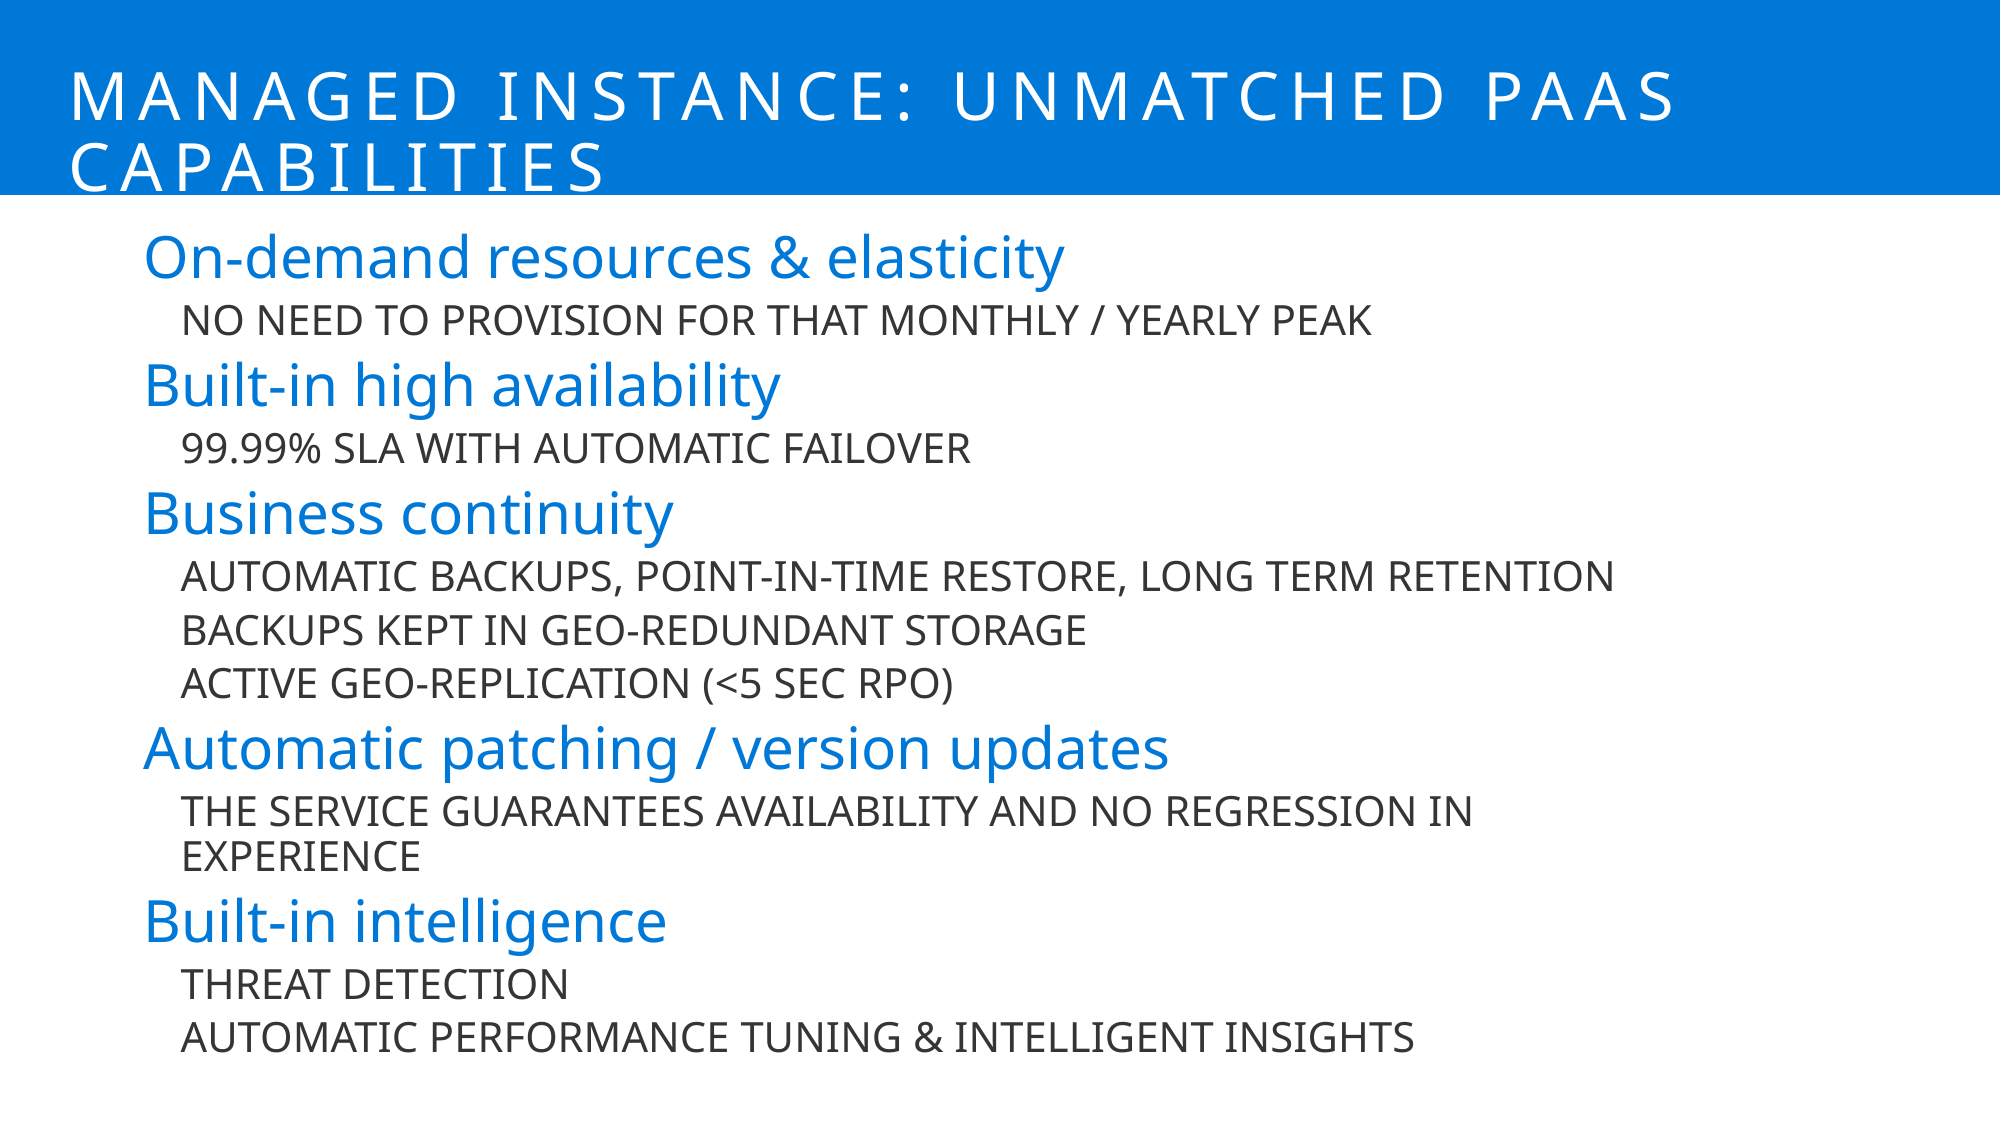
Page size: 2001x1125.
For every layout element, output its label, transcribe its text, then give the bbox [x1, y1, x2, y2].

list On-demand resources & elasticity No need to provision for that monthly / yearly peak Built-in high availability 99.99% SLA with automatic failover Business continuity Automatic backups, point-in-time restore, long term retention Backups kept in geo-redundant storage Active geo-replication (<5 sec RPO) Automatic patching / version updates The service guarantees availability and no regression in experience Built-in intelligence Threat Detection Automatic performance tuning & Intelligent Insights [120, 213, 1738, 1063]
title Managed Instance: Unmatched PaaS capabilities [44, 47, 1957, 196]
